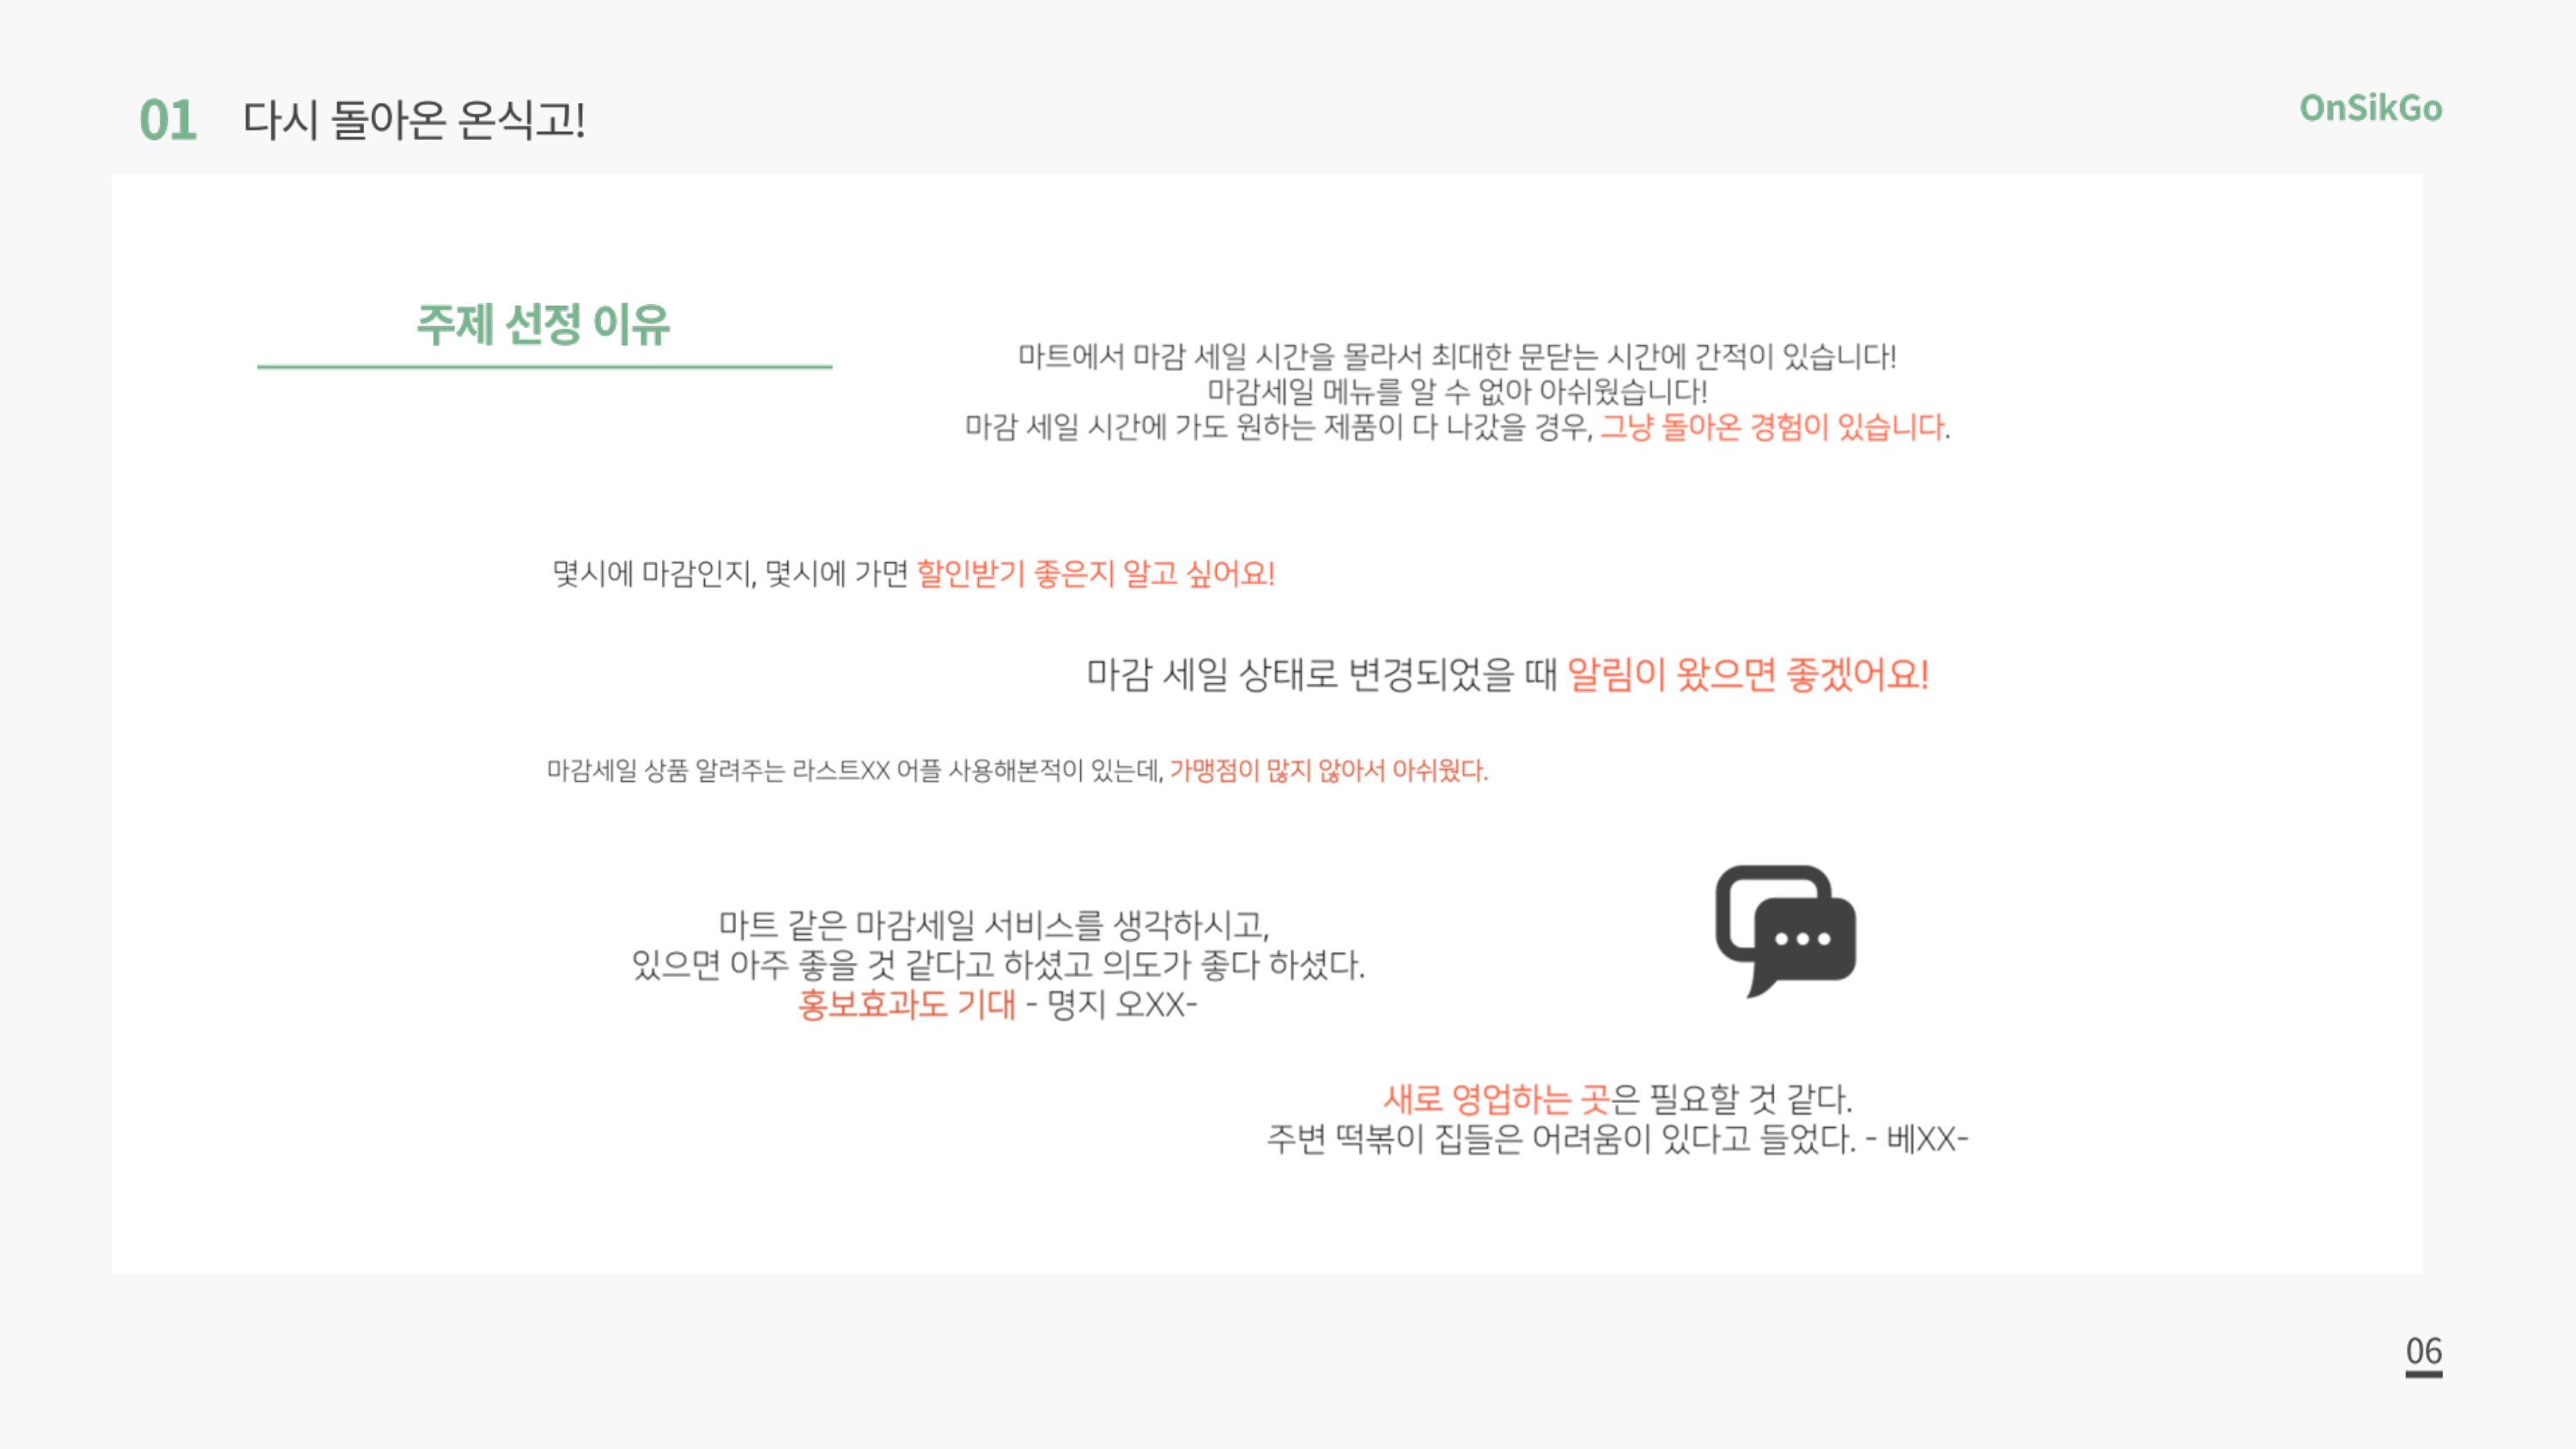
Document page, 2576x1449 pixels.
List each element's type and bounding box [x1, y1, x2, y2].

text_box [111, 173, 2424, 1275]
picture [131, 72, 222, 166]
picture [235, 80, 605, 162]
picture [2401, 1319, 2459, 1391]
text_box [551, 333, 1984, 1173]
text_box [257, 360, 833, 374]
text_box [2405, 1361, 2443, 1389]
text_box [421, 549, 1499, 796]
picture [2202, 76, 2459, 149]
picture [331, 282, 693, 360]
